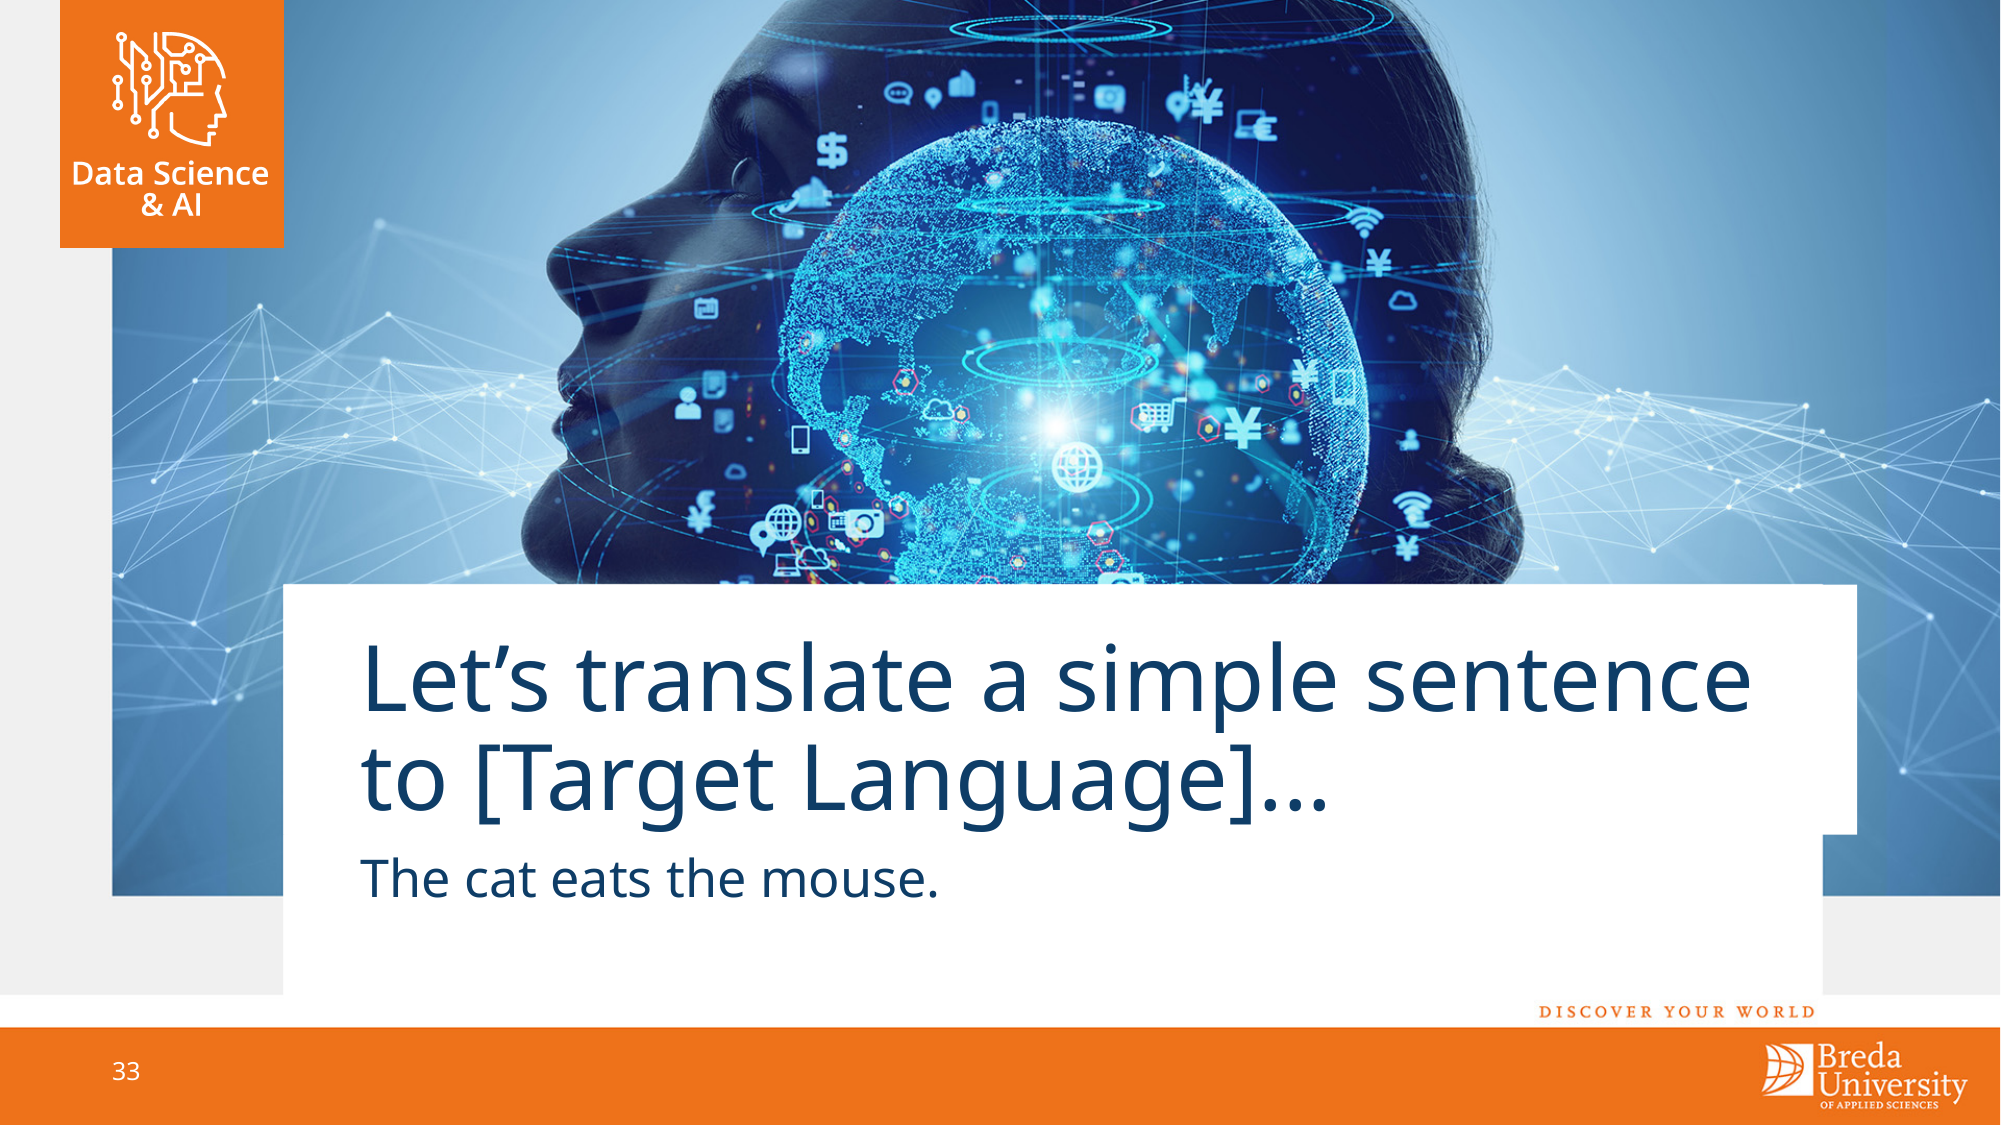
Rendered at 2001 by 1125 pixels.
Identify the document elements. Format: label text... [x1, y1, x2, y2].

title Let’s translate a simple sentence to [Target Language]... [283, 584, 1858, 835]
list The cat eats the mouse. [283, 835, 1821, 996]
slide_number 33 [97, 1042, 198, 1103]
picture [0, 0, 2001, 1125]
